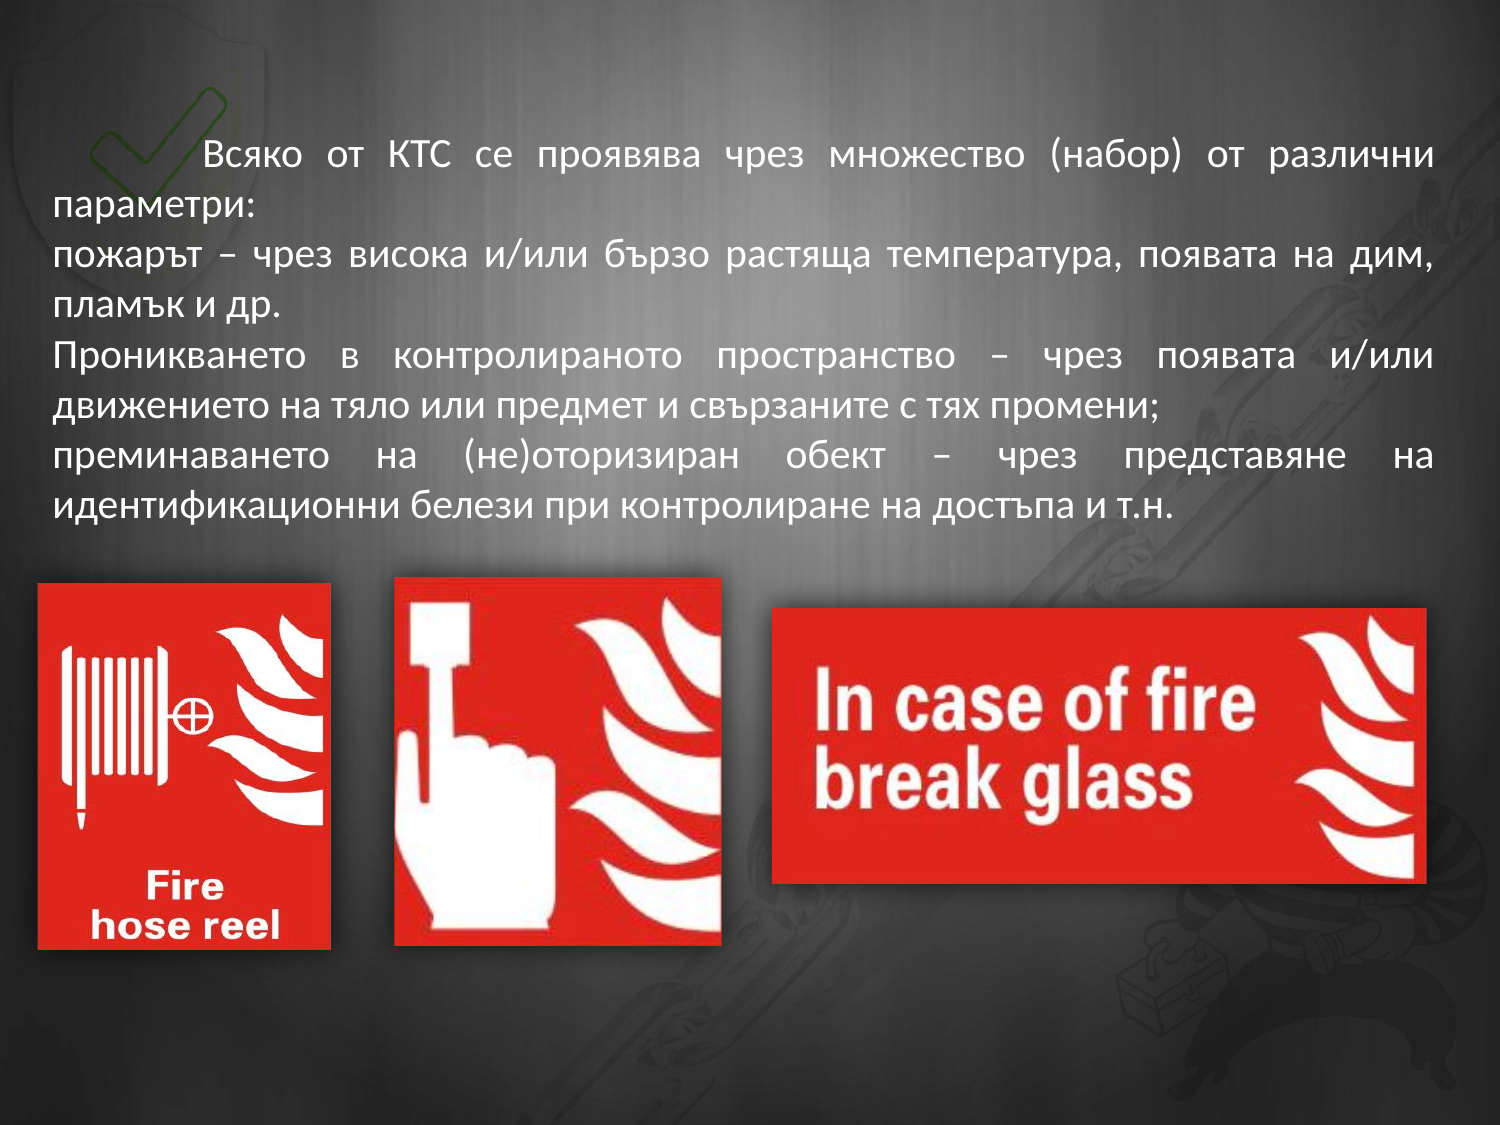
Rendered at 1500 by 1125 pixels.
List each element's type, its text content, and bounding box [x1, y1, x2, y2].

picture [0, 0, 1500, 1125]
text_box Всяко от КТС се проявява чрез множество (набор) от различни параметри: пожарът – чрез висока и/или бързо растяща температура, появата на дим, пламък и др. Проникването в контролираното пространство – чрез появата и/или движението на тяло или предмет и свързаните с тях промени; преминаването на (не)оторизиран обект – чрез представяне на идентификационни белези при контролиране на достъпа и т.н. [37, 118, 1450, 534]
